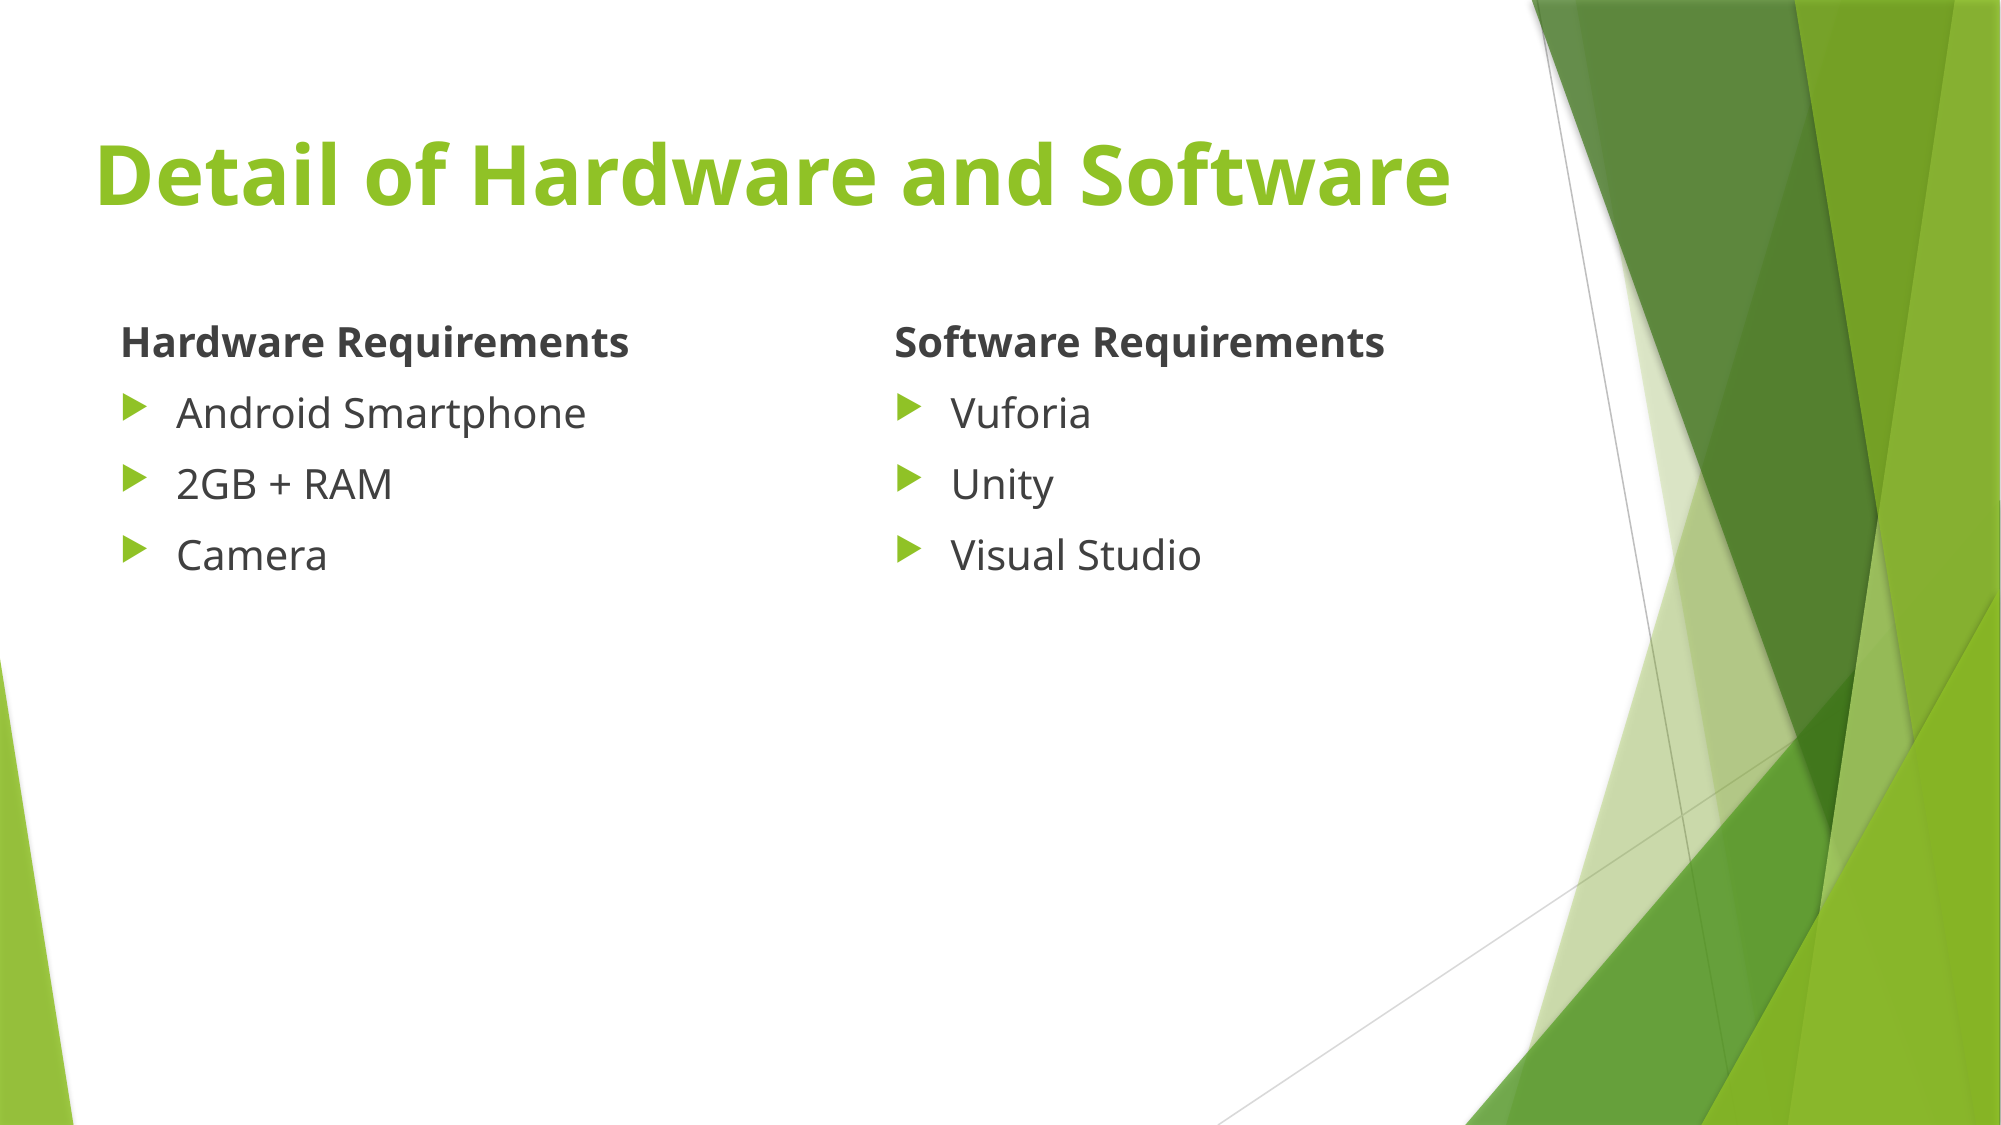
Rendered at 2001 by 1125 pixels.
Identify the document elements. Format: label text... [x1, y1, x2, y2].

list Software Requirements Vuforia Unity Visual Studio [879, 308, 1545, 915]
text_box Hardware Requirements Android Smartphone 2GB + RAM Camera [104, 308, 771, 915]
title Detail of Hardware and Software [78, 114, 1654, 359]
